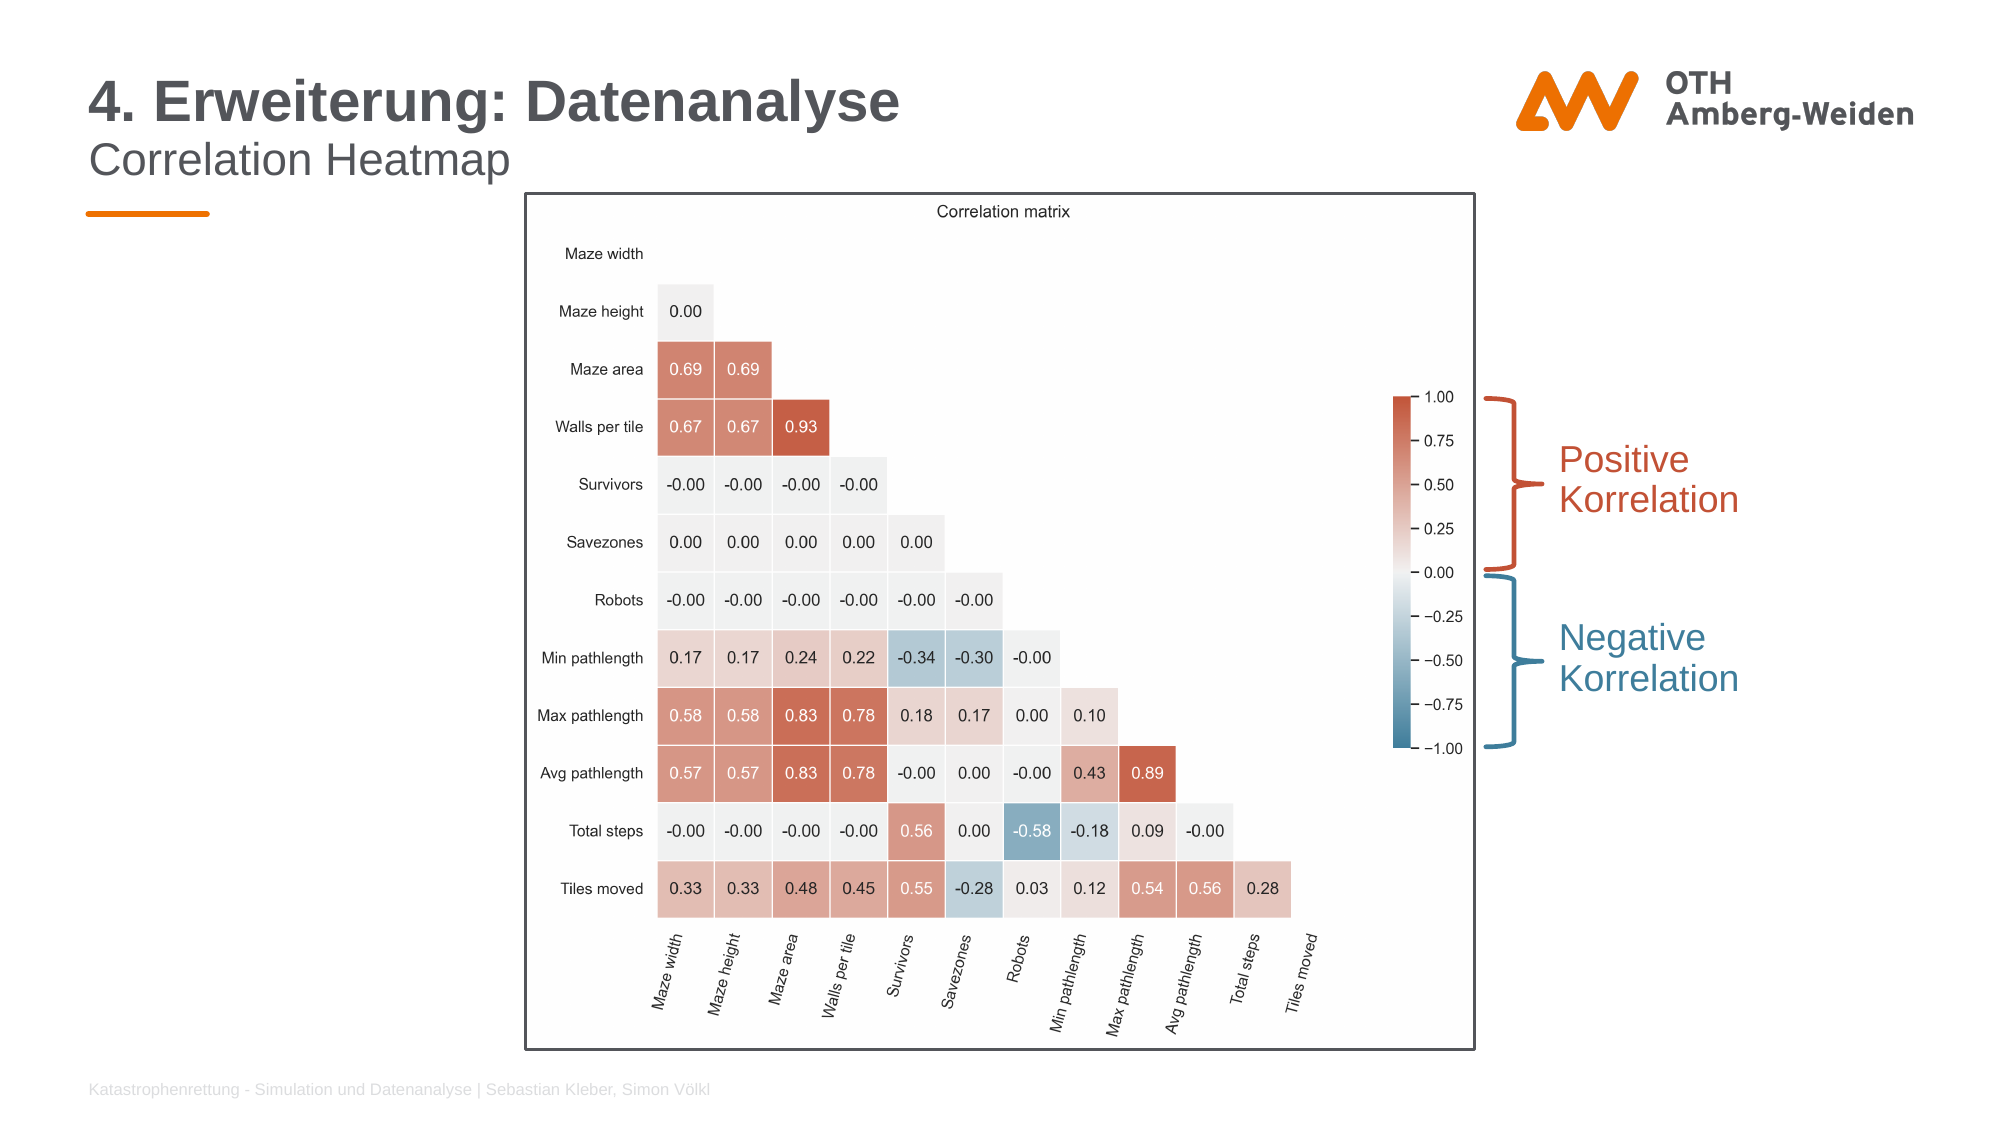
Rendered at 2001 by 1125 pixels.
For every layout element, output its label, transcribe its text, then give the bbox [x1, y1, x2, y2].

picture [1490, 41, 1941, 160]
title 4. Erweiterung: Datenanalyse [88, 70, 1445, 130]
text_box [1485, 575, 1543, 748]
picture [526, 194, 1473, 1049]
footer Katastrophenrettung - Simulation und Datenanalyse | Sebastian Kleber, Simon Völkl [88, 1065, 1329, 1113]
text_box Negative Korrelation [1558, 618, 1757, 705]
text_box Positive Korrelation [1558, 439, 1757, 527]
text_box [1485, 397, 1543, 571]
list Correlation Heatmap [88, 136, 1445, 196]
